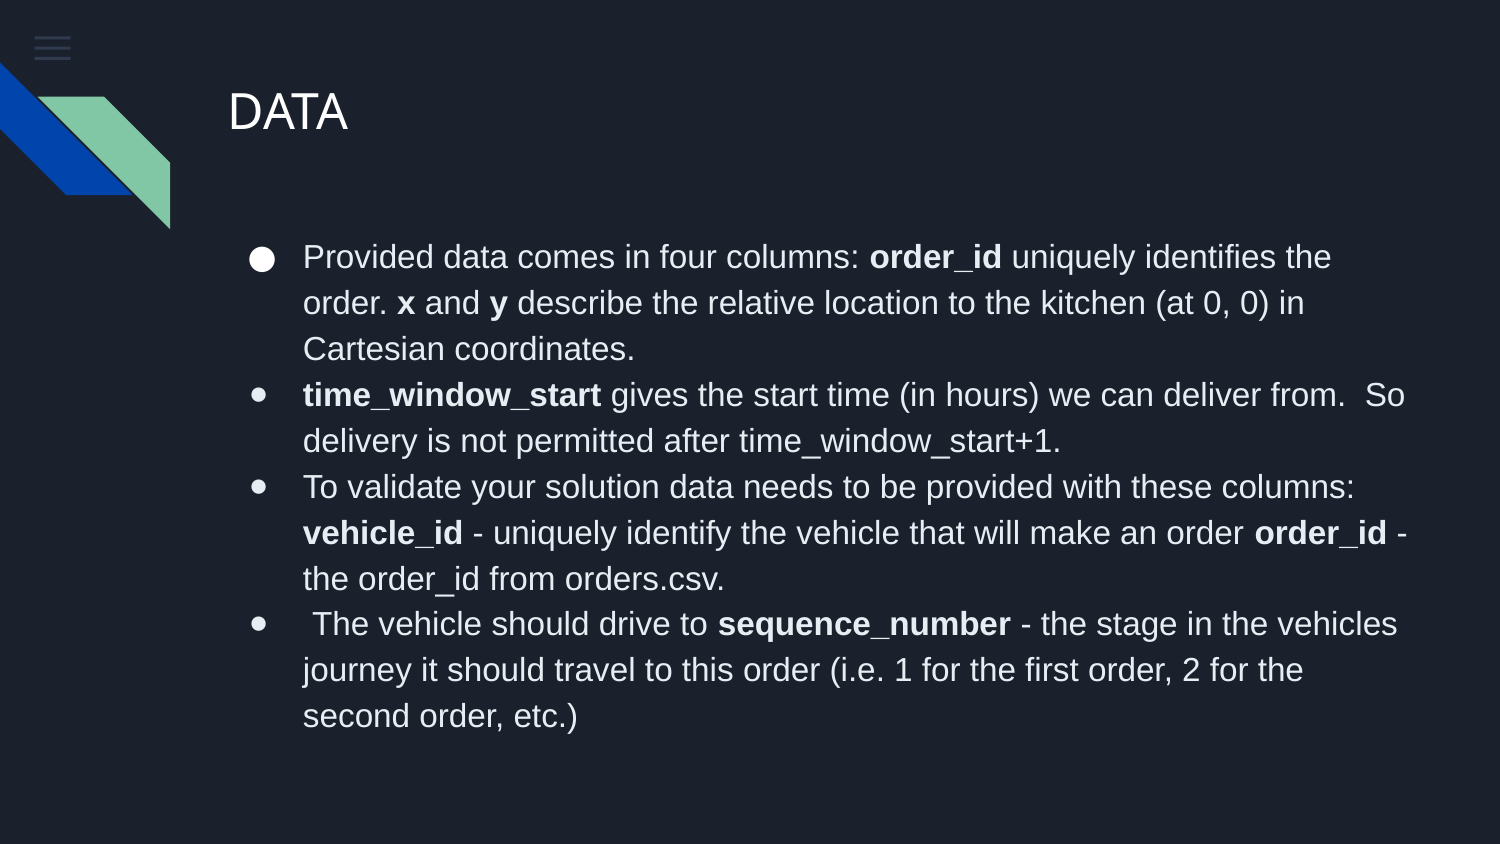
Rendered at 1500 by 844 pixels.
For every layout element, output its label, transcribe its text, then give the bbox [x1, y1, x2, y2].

list Provided data comes in four columns: order_id uniquely identifies the order. x and y describe the relative location to the kitchen (at 0, 0) in Cartesian coordinates. time_window_start gives the start time (in hours) we can deliver from. So delivery is not permitted after time_window_start+1. To validate your solution data needs to be provided with these columns: vehicle_id - uniquely identify the vehicle that will make an order order_id - the order_id from orders.csv. The vehicle should drive to sequence_number - the stage in the vehicles journey it should travel to this order (i.e. 1 for the first order, 2 for the second order, etc.) [212, 214, 1434, 799]
title DATA [212, 64, 1368, 214]
